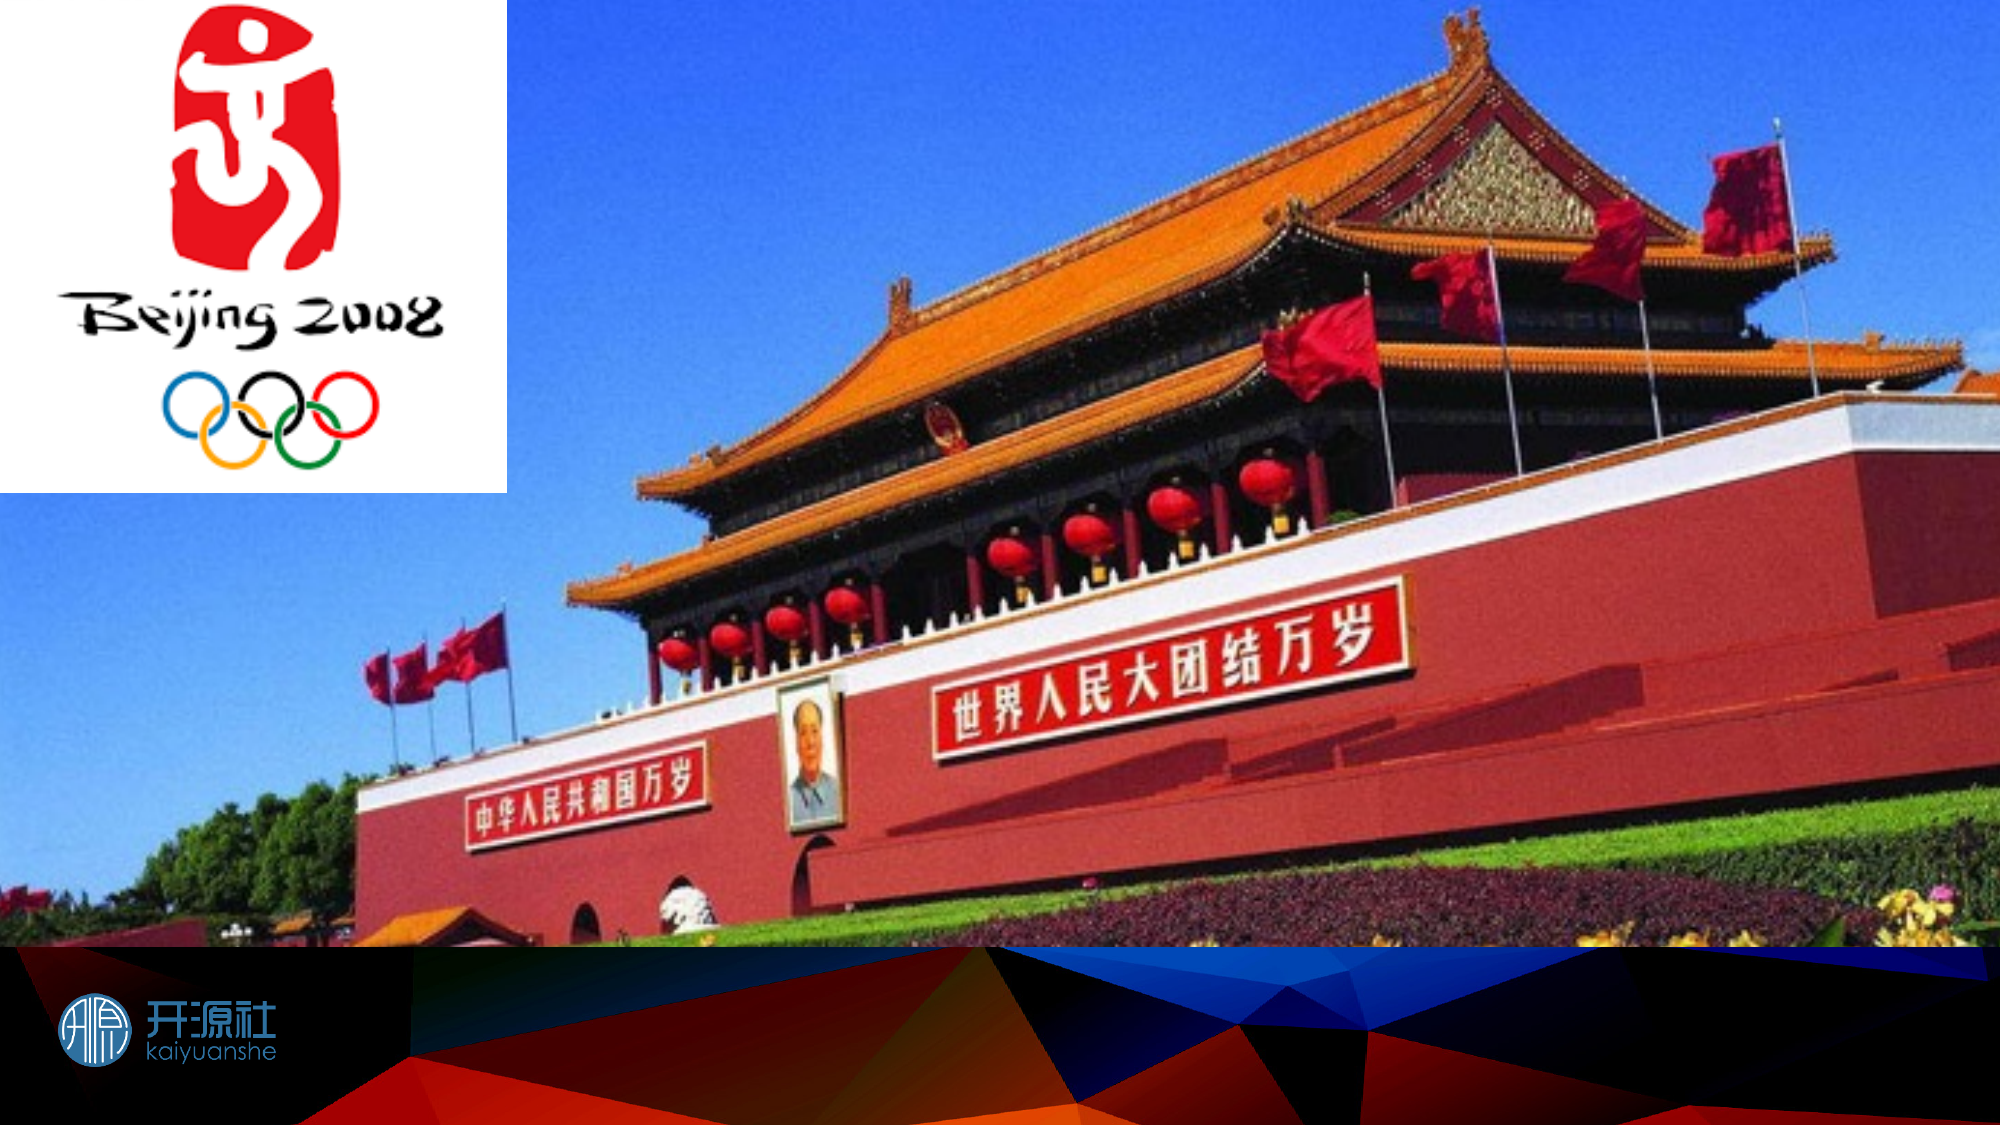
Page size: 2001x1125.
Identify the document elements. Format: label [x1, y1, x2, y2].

text_box [0, 947, 2000, 1125]
picture [0, 0, 2000, 947]
